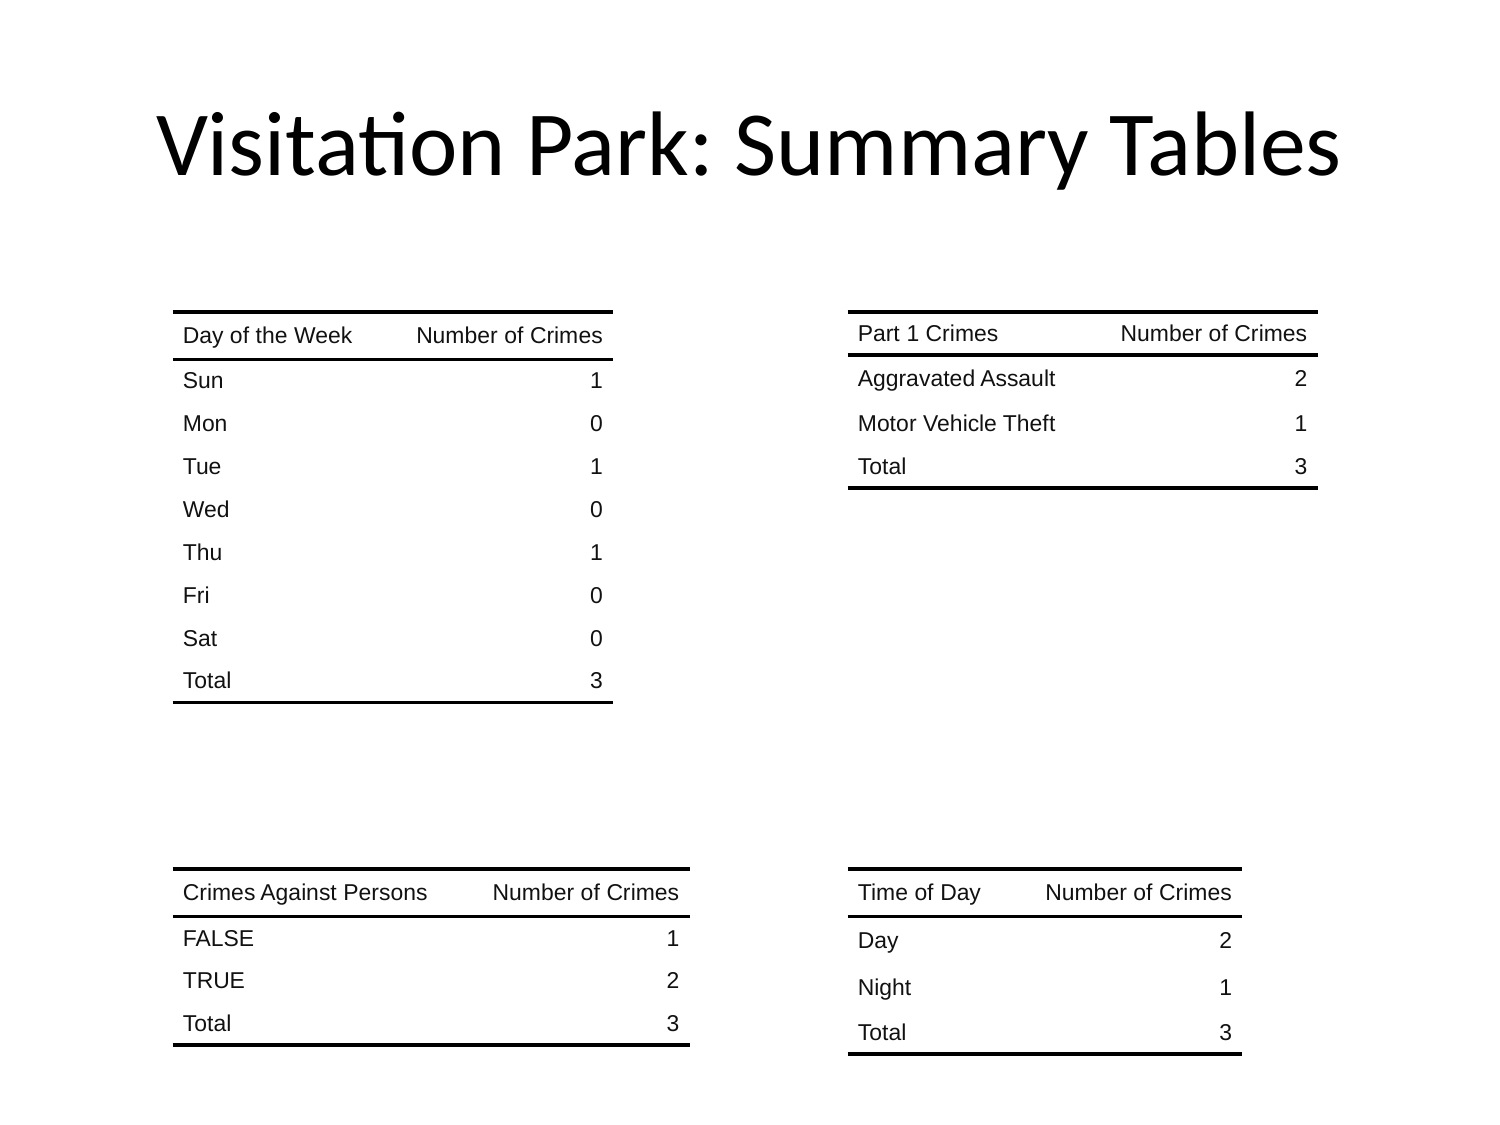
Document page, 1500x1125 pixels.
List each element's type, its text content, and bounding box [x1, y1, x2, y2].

table_cell 3 [385, 660, 613, 701]
table_header Time of Day [848, 871, 1014, 915]
table_header Number of Crimes [461, 871, 690, 915]
table_cell 0 [385, 617, 613, 660]
table_cell FALSE [173, 918, 461, 960]
table_cell Night [848, 964, 1014, 1011]
table_cell Sun [173, 361, 385, 402]
table_cell Day [848, 918, 1014, 964]
table_cell 0 [385, 488, 613, 531]
table_cell 2 [1089, 357, 1318, 402]
table_cell 1 [385, 531, 613, 574]
table_cell 1 [1089, 402, 1318, 445]
title Visitation Park: Summary Tables [75, 45, 1425, 233]
table_cell Fri [173, 574, 385, 617]
table_cell 3 [1089, 445, 1318, 486]
table_cell Mon [173, 402, 385, 445]
table_cell Tue [173, 445, 385, 488]
table_cell 0 [385, 574, 613, 617]
table_cell Total [848, 445, 1089, 486]
table_cell 3 [461, 1002, 690, 1043]
table_header Number of Crimes [1014, 871, 1242, 915]
table_cell Sat [173, 617, 385, 660]
table_cell 3 [1014, 1011, 1242, 1052]
table_cell 2 [1014, 918, 1242, 964]
table_cell 1 [1014, 964, 1242, 1011]
table_cell Total [848, 1011, 1014, 1052]
table_cell 1 [385, 361, 613, 402]
table_cell 1 [385, 445, 613, 488]
table_header Day of the Week [173, 314, 385, 358]
table_cell Thu [173, 531, 385, 574]
table_cell Total [173, 1002, 461, 1043]
table_cell 2 [461, 960, 690, 1002]
table_cell Motor Vehicle Theft [848, 402, 1089, 445]
table_cell 1 [461, 918, 690, 960]
table_cell Total [173, 660, 385, 701]
table_cell 0 [385, 402, 613, 445]
table_cell TRUE [173, 960, 461, 1002]
table_cell Wed [173, 488, 385, 531]
table_cell Aggravated Assault [848, 357, 1089, 402]
table_header Crimes Against Persons [173, 871, 461, 915]
table_header Number of Crimes [385, 314, 613, 358]
table_header Number of Crimes [1089, 314, 1318, 353]
table_header Part 1 Crimes [848, 314, 1089, 353]
